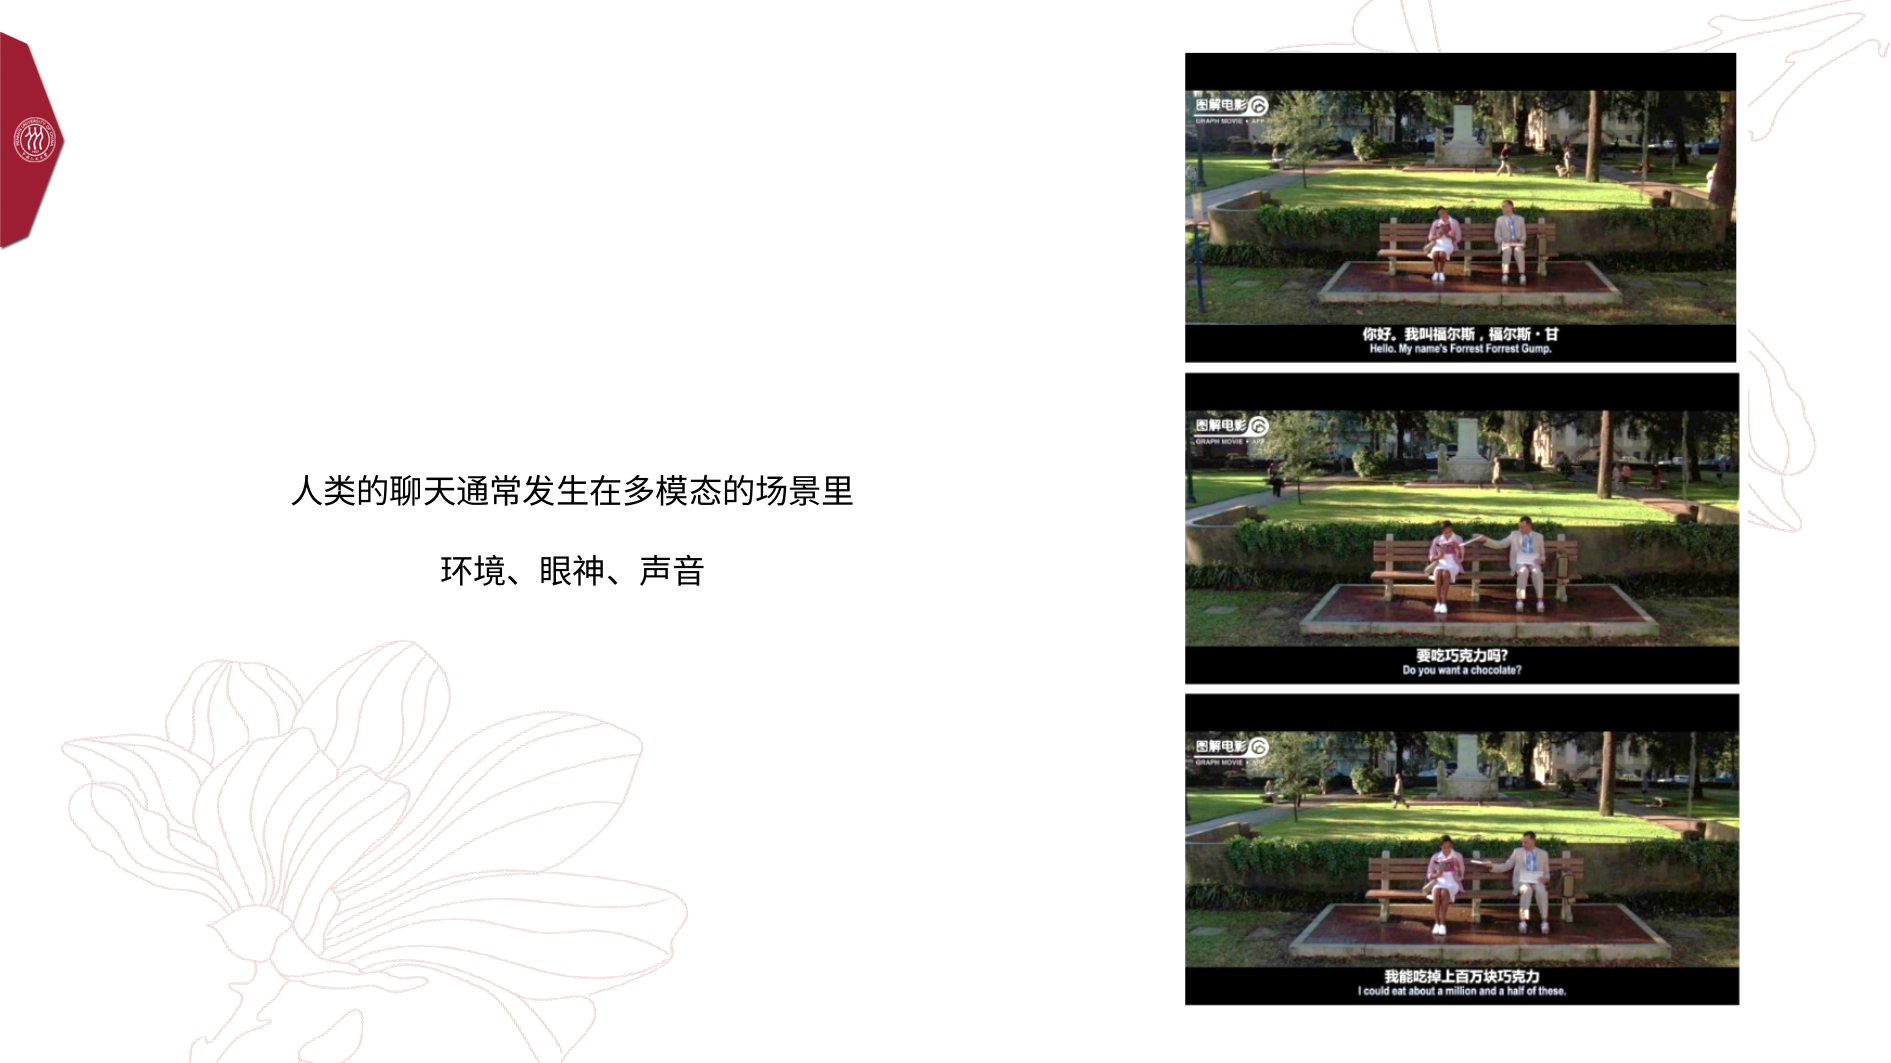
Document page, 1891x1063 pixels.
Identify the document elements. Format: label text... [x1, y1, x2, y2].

picture [1181, 52, 1749, 1011]
text_box 人类的聊天通常发生在多模态的场景里 环境、眼神、声音 [271, 463, 875, 598]
picture [0, 21, 70, 266]
